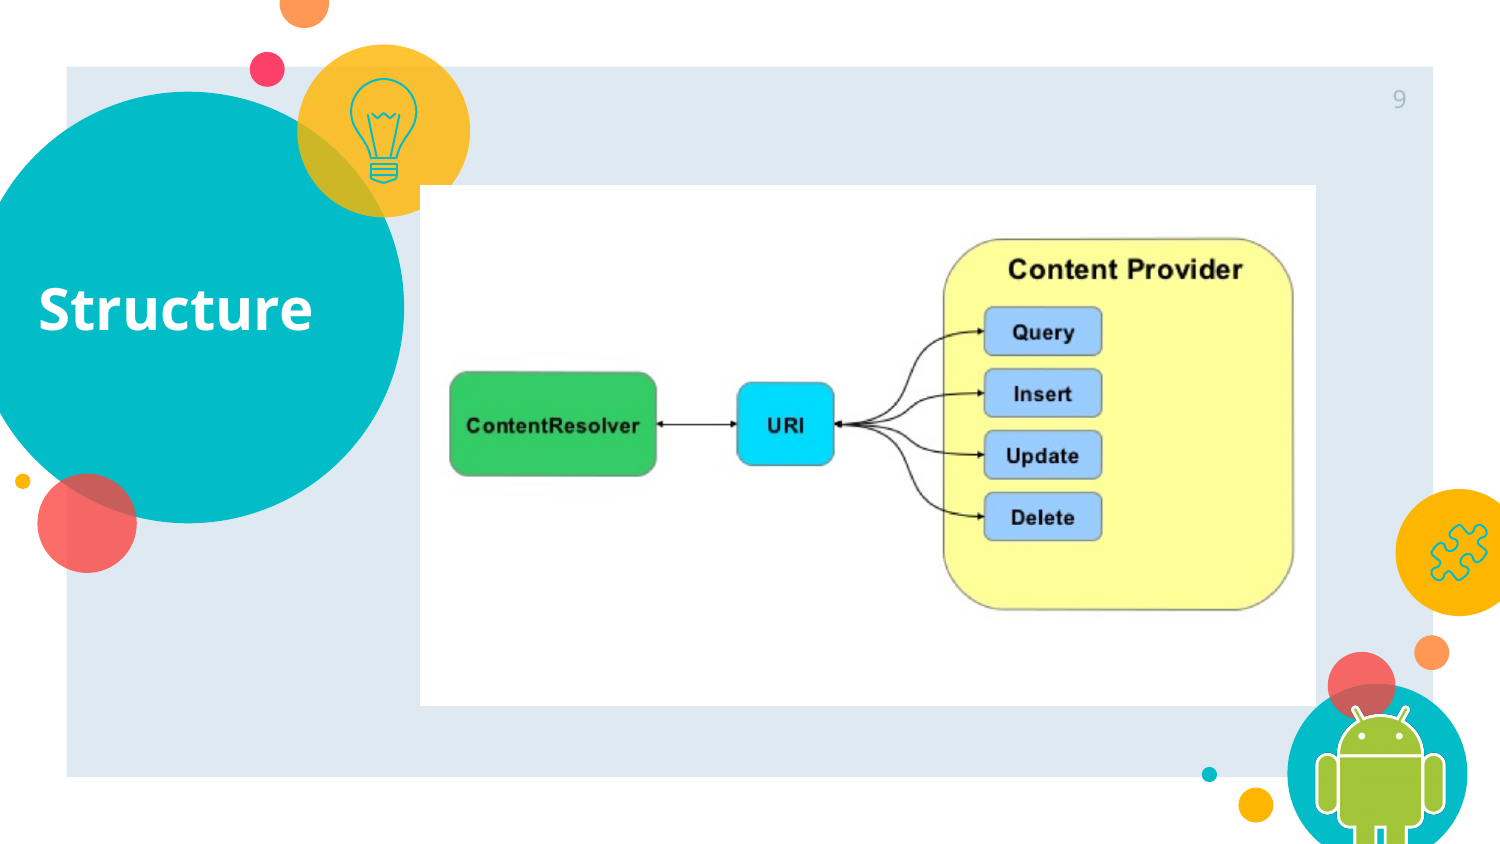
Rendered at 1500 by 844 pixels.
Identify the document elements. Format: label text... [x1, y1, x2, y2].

picture [420, 185, 1446, 844]
slide_number 9 [1331, 68, 1422, 134]
title Structure [23, 91, 375, 524]
